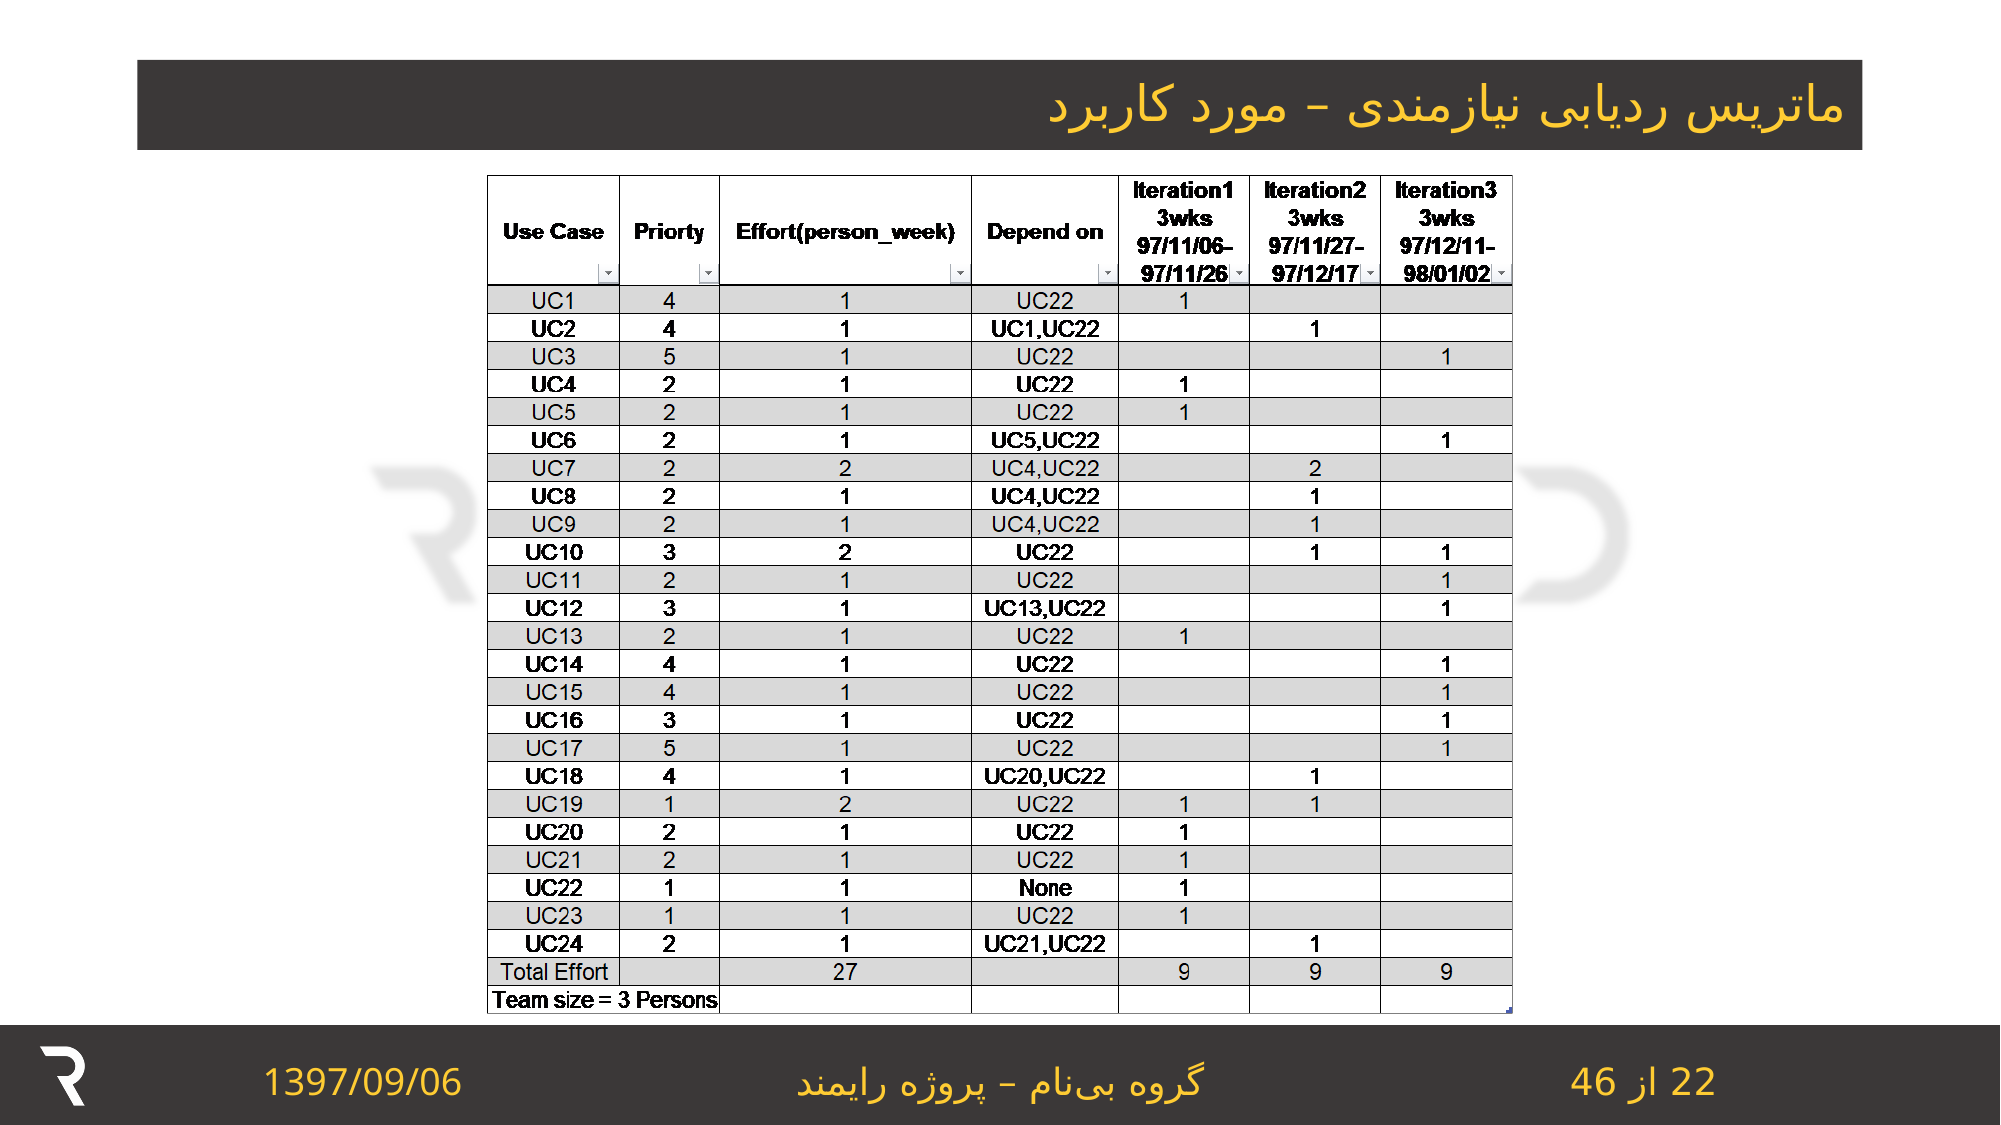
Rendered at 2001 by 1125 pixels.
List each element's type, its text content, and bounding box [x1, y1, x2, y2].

title ماتریس ردیابی نیازمندی – مورد کاربرد [137, 59, 1863, 150]
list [487, 175, 1513, 1014]
picture [318, 1025, 1682, 1125]
picture [31, 1039, 104, 1113]
